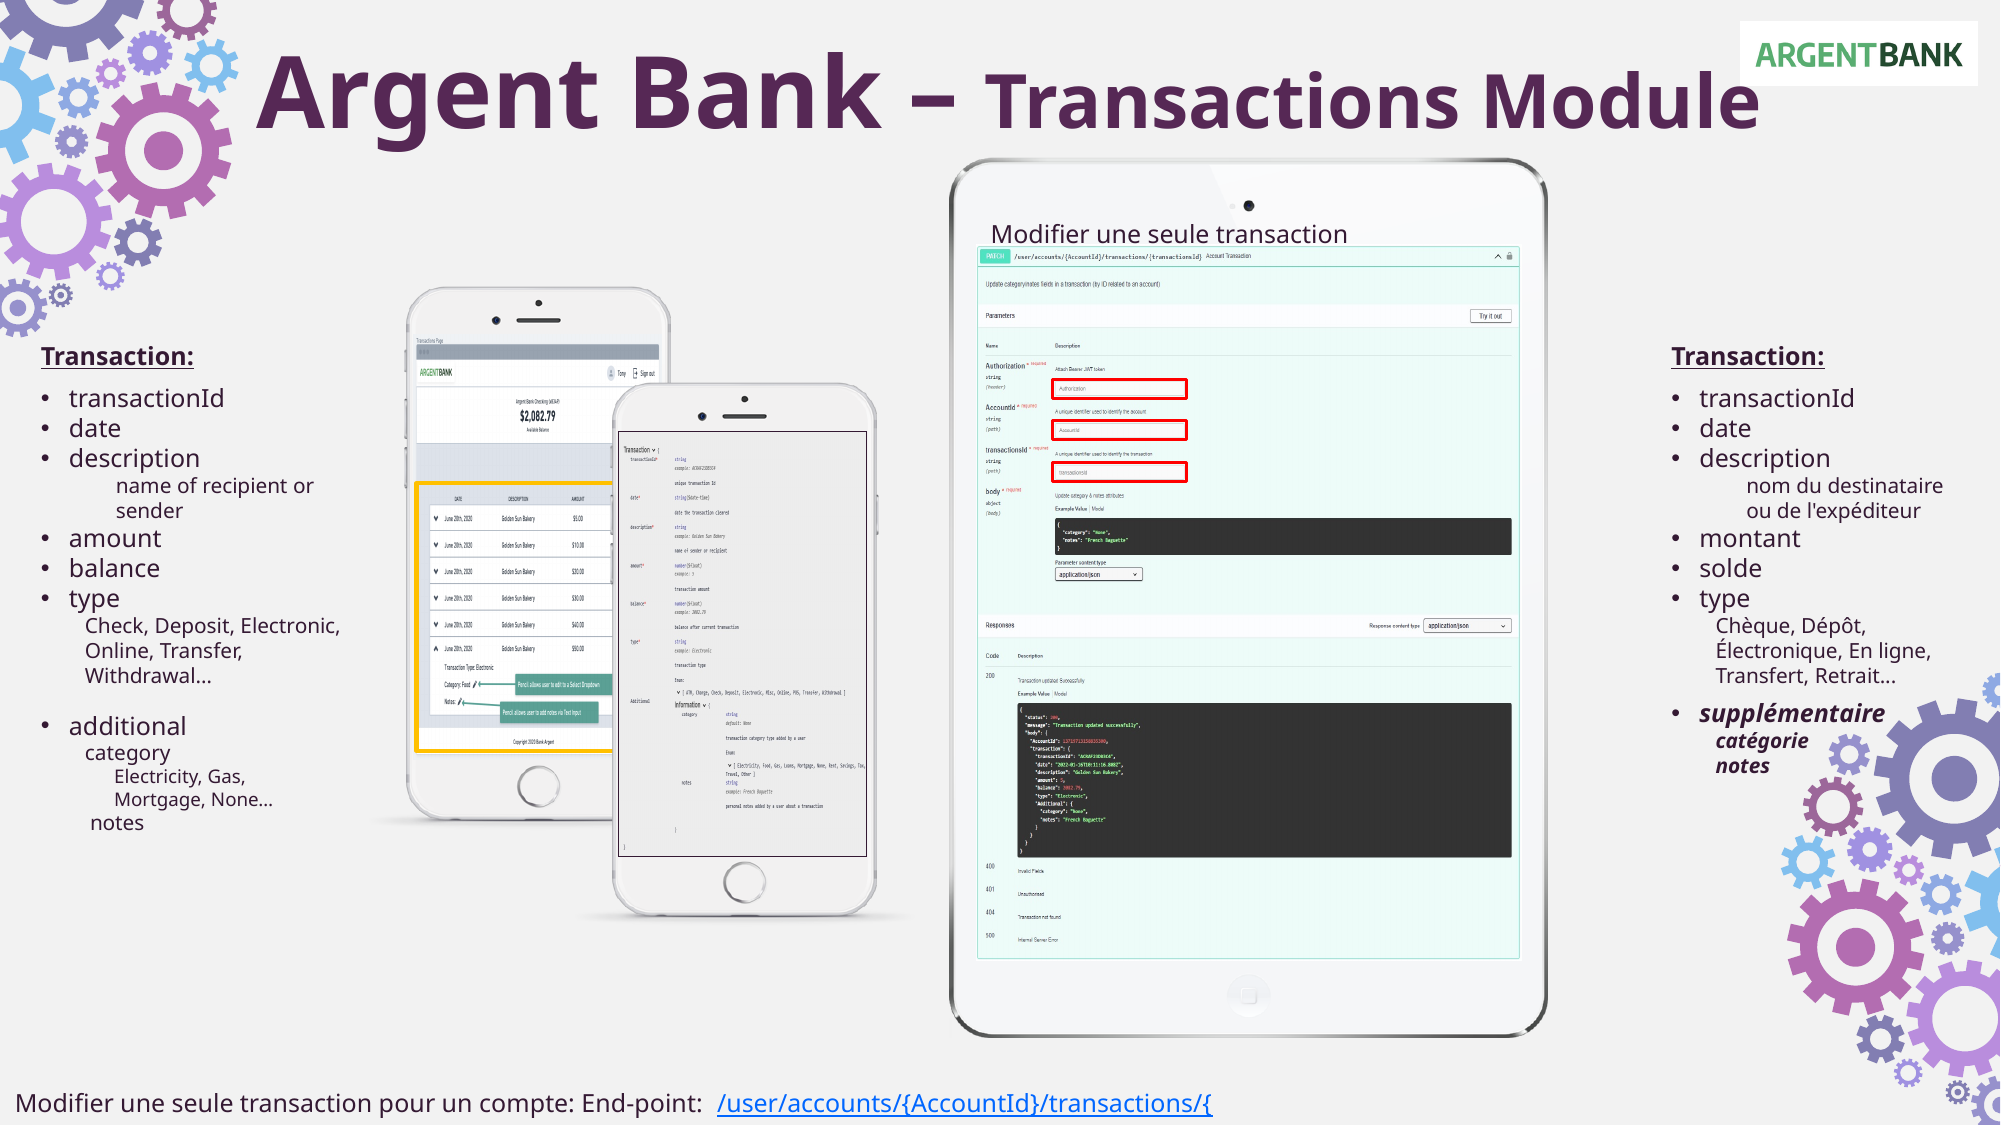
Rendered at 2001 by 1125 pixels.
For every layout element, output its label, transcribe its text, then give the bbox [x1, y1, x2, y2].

text_box Transaction: transactionId date description nom du destinataire ou de l'expéditeur montant solde type Chèque, Dépôt, Électronique, En ligne, Transfert, Retrait... supplémentaire catégorie notes [1656, 333, 1978, 785]
text_box Transaction: transactionId date description name of recipient or sender amount balance type Check, Deposit, Electronic, Online, Transfer, Withdrawal… additional category Electricity, Gas, Mortgage, None… notes [25, 333, 342, 843]
picture [342, 252, 944, 951]
picture [1739, 21, 1978, 86]
picture [949, 157, 1548, 1038]
text_box Modifier une seule transaction pour un compte: End-point: /user/accounts/{AccountId}/transactions/{transactionId} [0, 1063, 1260, 1125]
text_box Argent Bank – Transactions Module [241, 21, 1782, 157]
